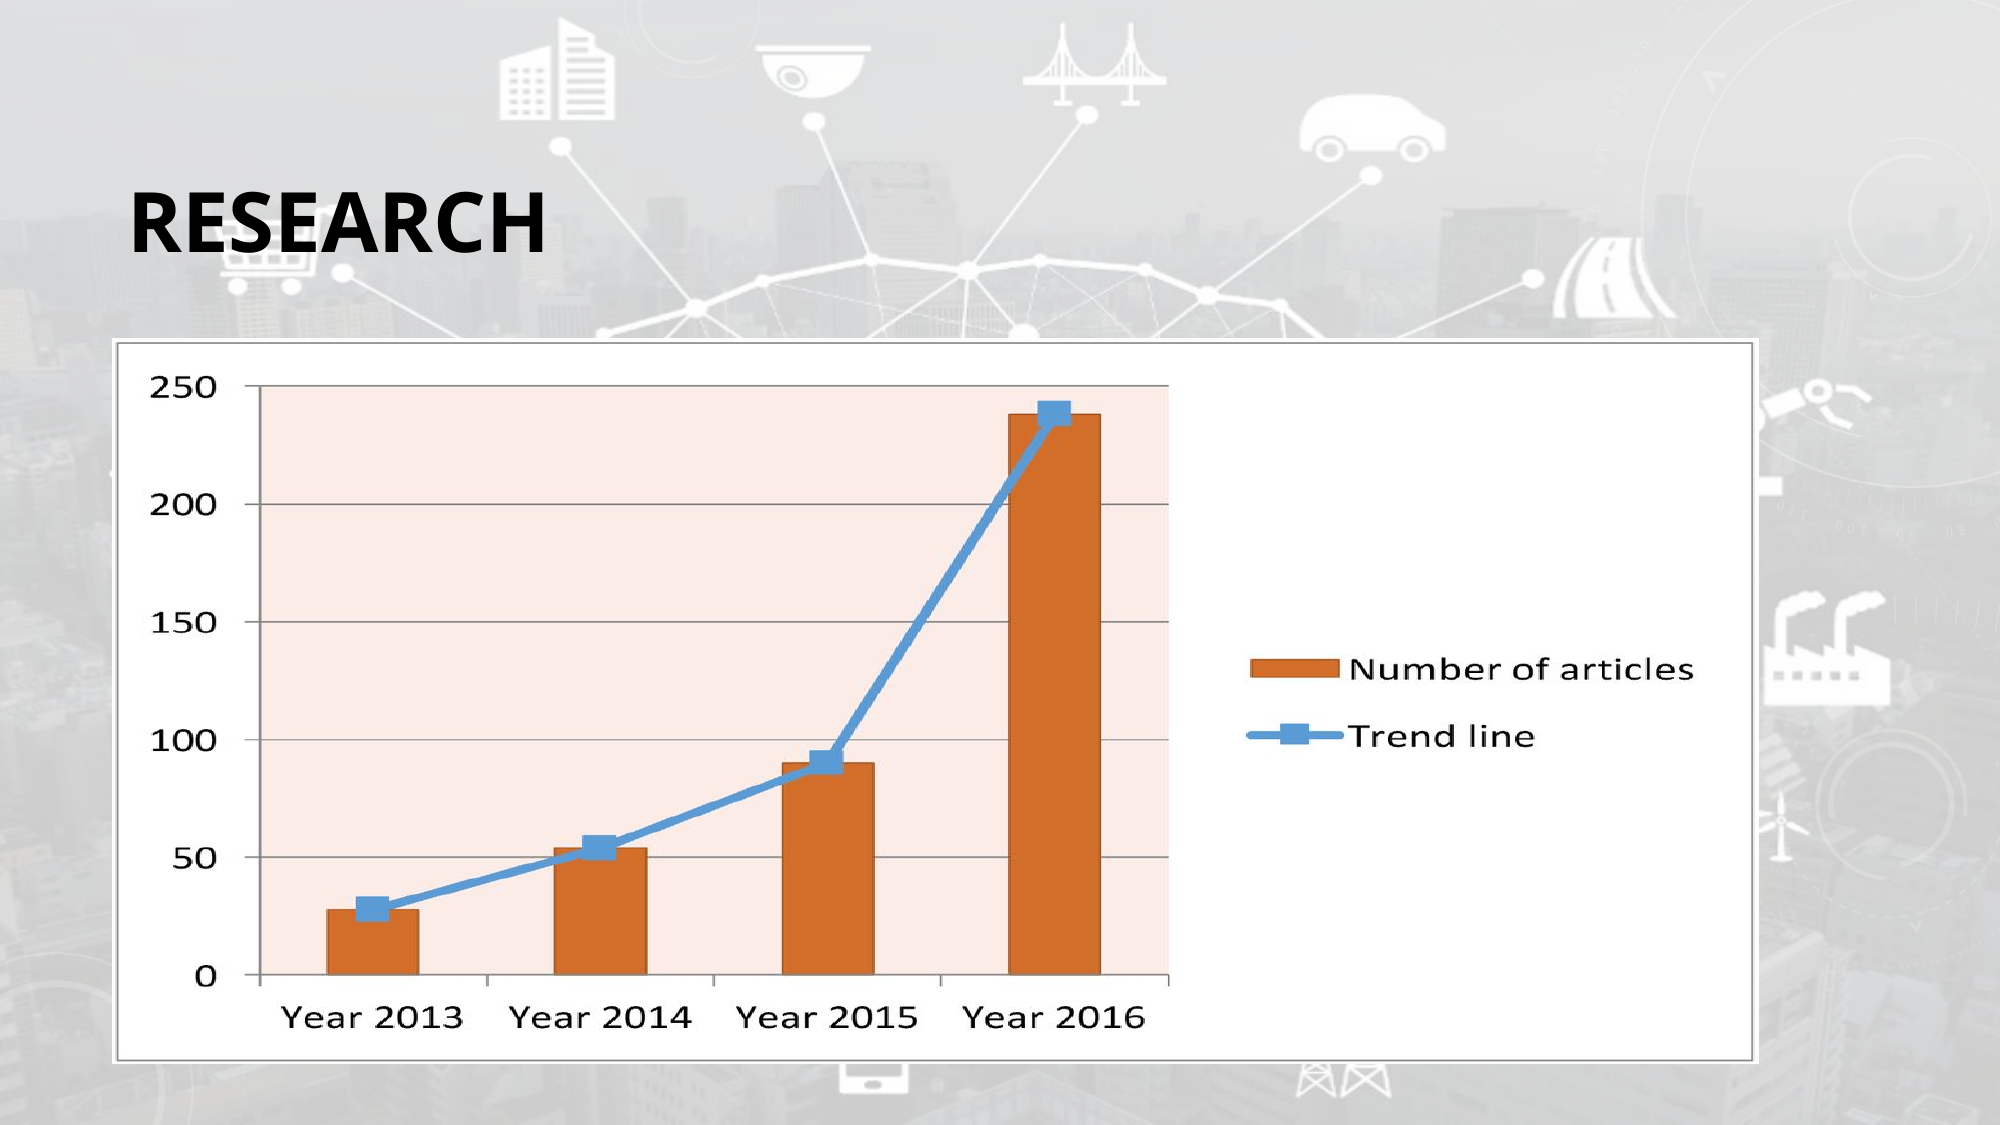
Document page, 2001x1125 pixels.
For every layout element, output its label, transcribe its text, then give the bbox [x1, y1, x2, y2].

title Research [112, 99, 1775, 339]
picture [0, 0, 2000, 1125]
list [112, 338, 1759, 1064]
